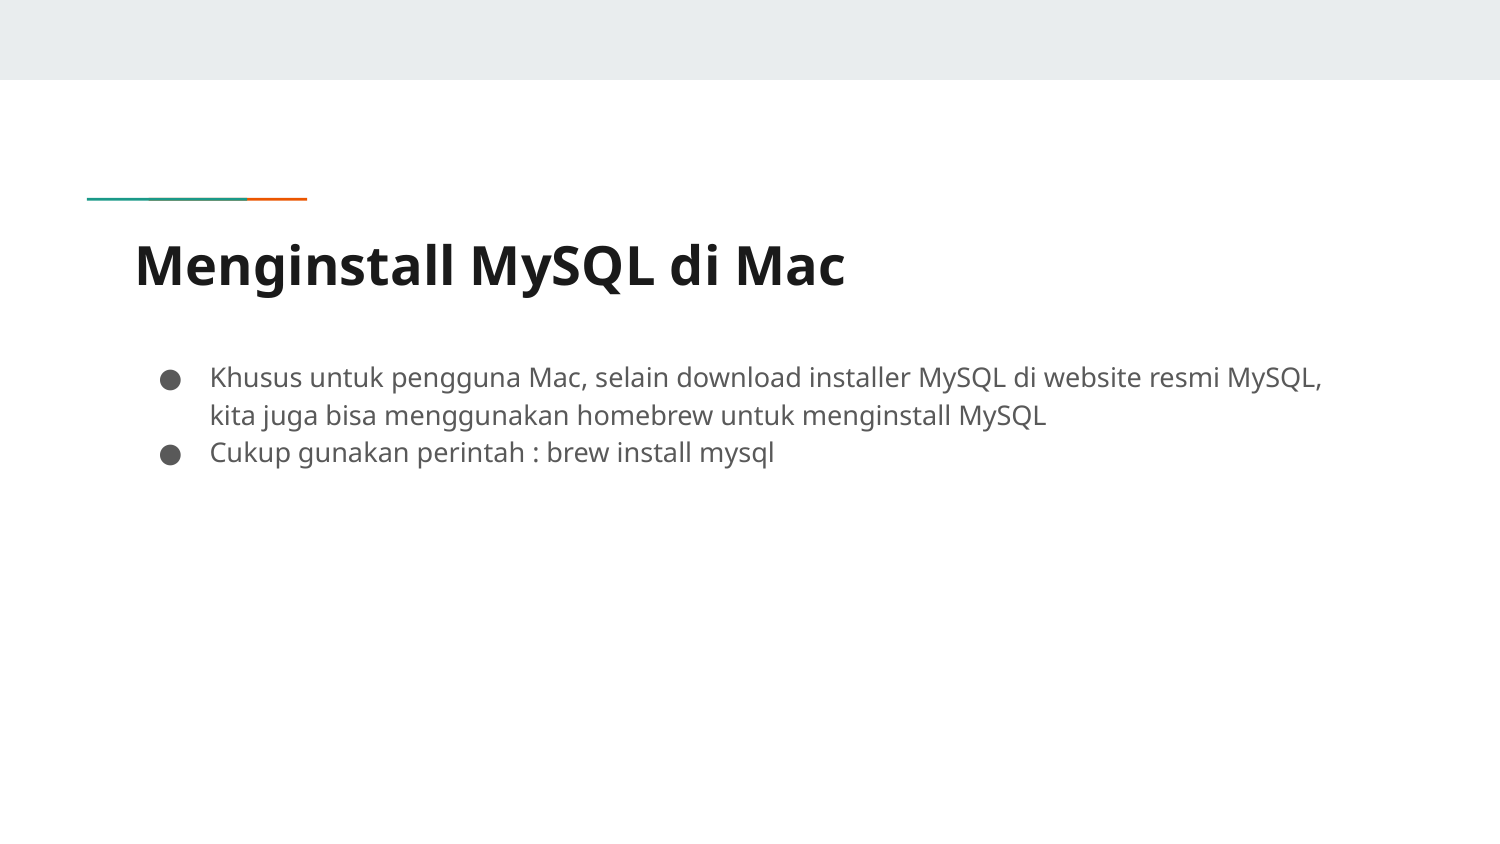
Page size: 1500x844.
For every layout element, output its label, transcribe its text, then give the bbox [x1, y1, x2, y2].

list Khusus untuk pengguna Mac, selain download installer MySQL di website resmi MySQL, kita juga bisa menggunakan homebrew untuk menginstall MySQL Cukup gunakan perintah : brew install mysql [119, 341, 1381, 712]
title Menginstall MySQL di Mac [119, 216, 1381, 305]
